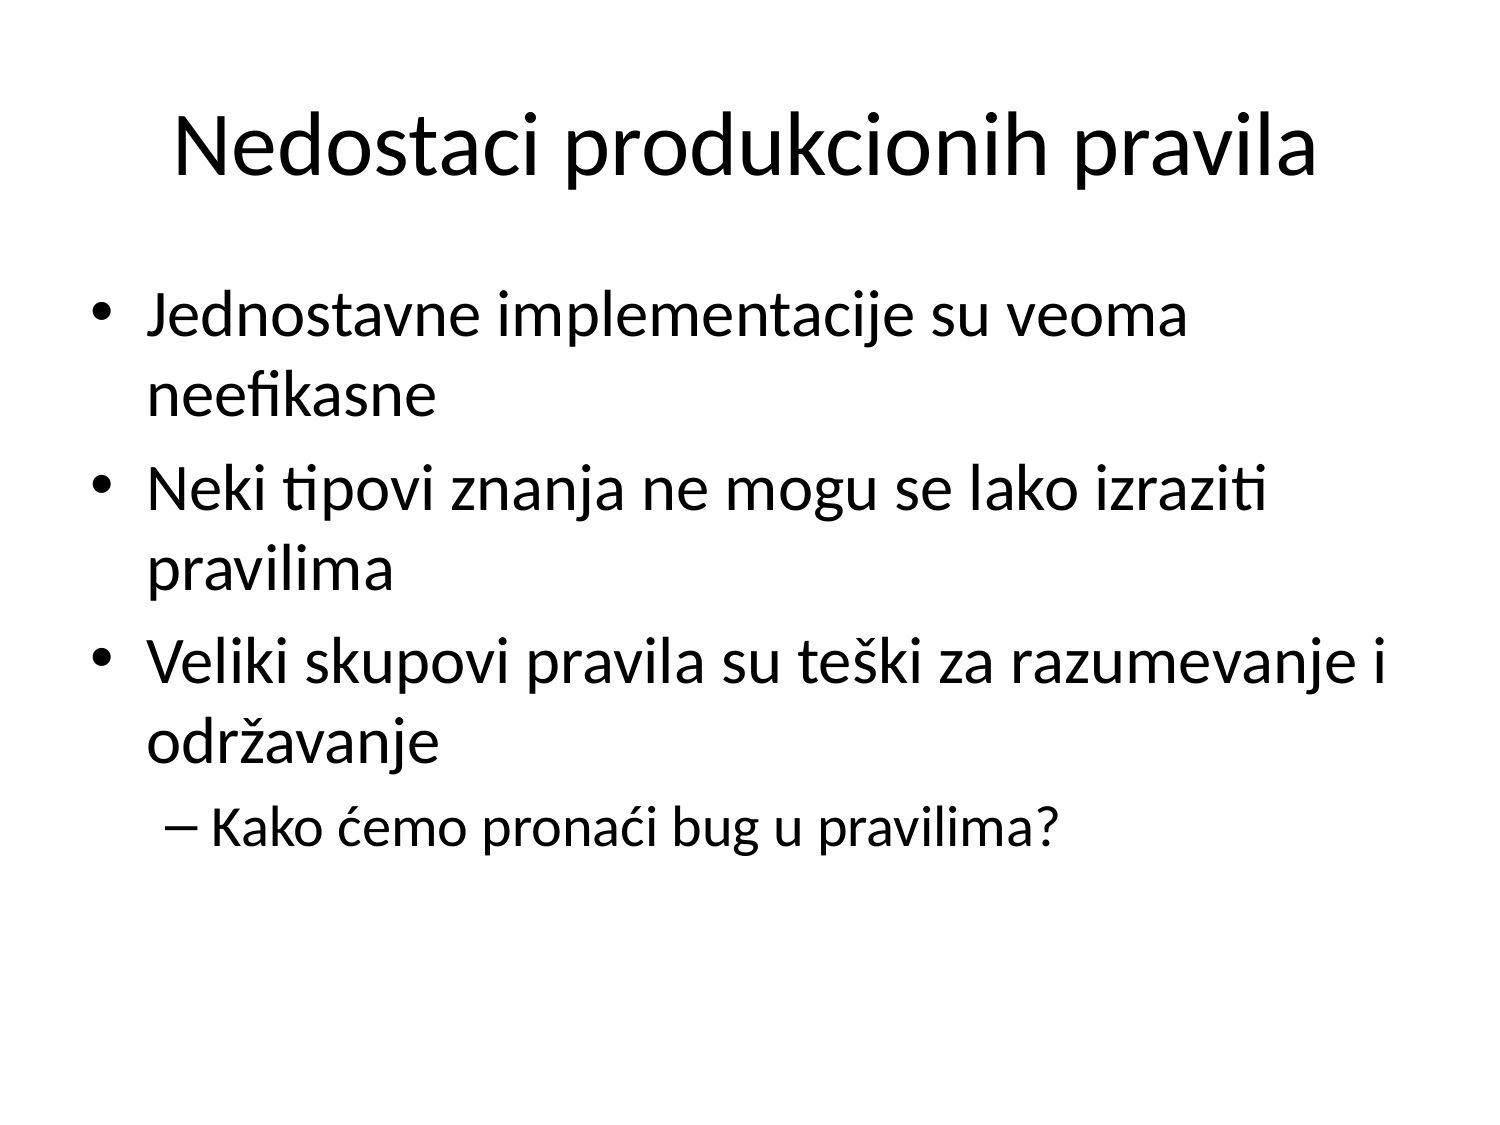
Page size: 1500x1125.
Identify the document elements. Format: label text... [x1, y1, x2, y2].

list Jednostavne implementacije su veoma neefikasne Neki tipovi znanja ne mogu se lako izraziti pravilima Veliki skupovi pravila su teški za razumevanje i održavanje Kako ćemo pronaći bug u pravilima? [75, 262, 1425, 1005]
title Nedostaci produkcionih pravila [75, 45, 1425, 233]
